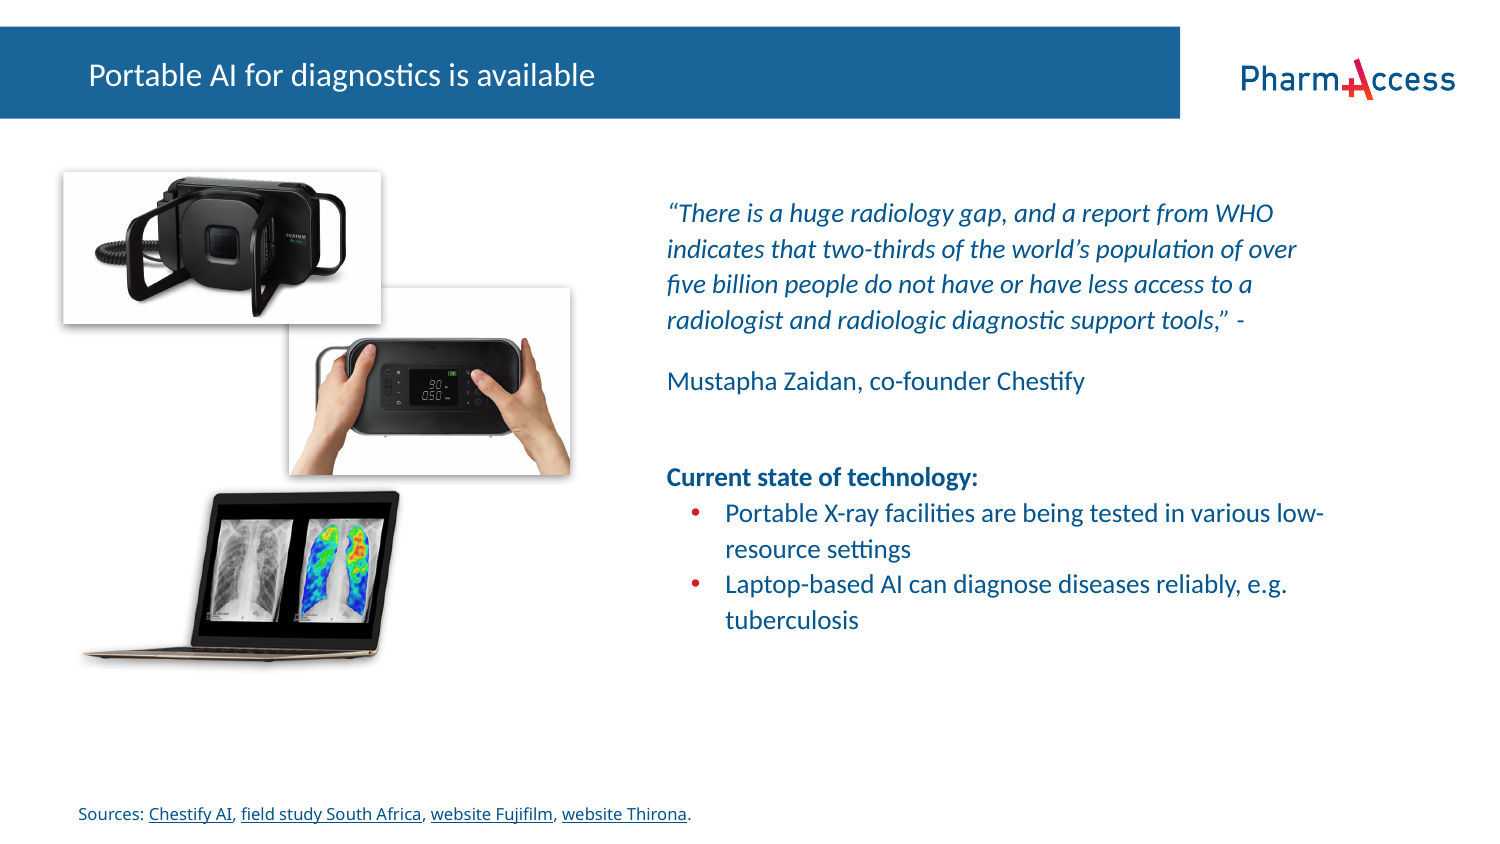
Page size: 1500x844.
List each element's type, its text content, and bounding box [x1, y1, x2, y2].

title Portable AI for diagnostics is available [0, 26, 1181, 119]
text_box Sources: Chestify AI, field study South Africa, website Fujifilm, website Thirona. [63, 796, 837, 834]
picture [1242, 58, 1455, 100]
picture [63, 172, 570, 476]
picture [81, 489, 400, 662]
text_box “There is a huge radiology gap, and a report from WHO indicates that two-thirds of the world’s population of over five billion people do not have or have less access to a radiologist and radiologic diagnostic support tools,” - Mustapha Zaidan, co-founder Chestify Current state of technology: Portable X-ray facilities are being tested in various low-resource settings Laptop-based AI can diagnose diseases reliably, e.g. tuberculosis [651, 177, 1343, 738]
